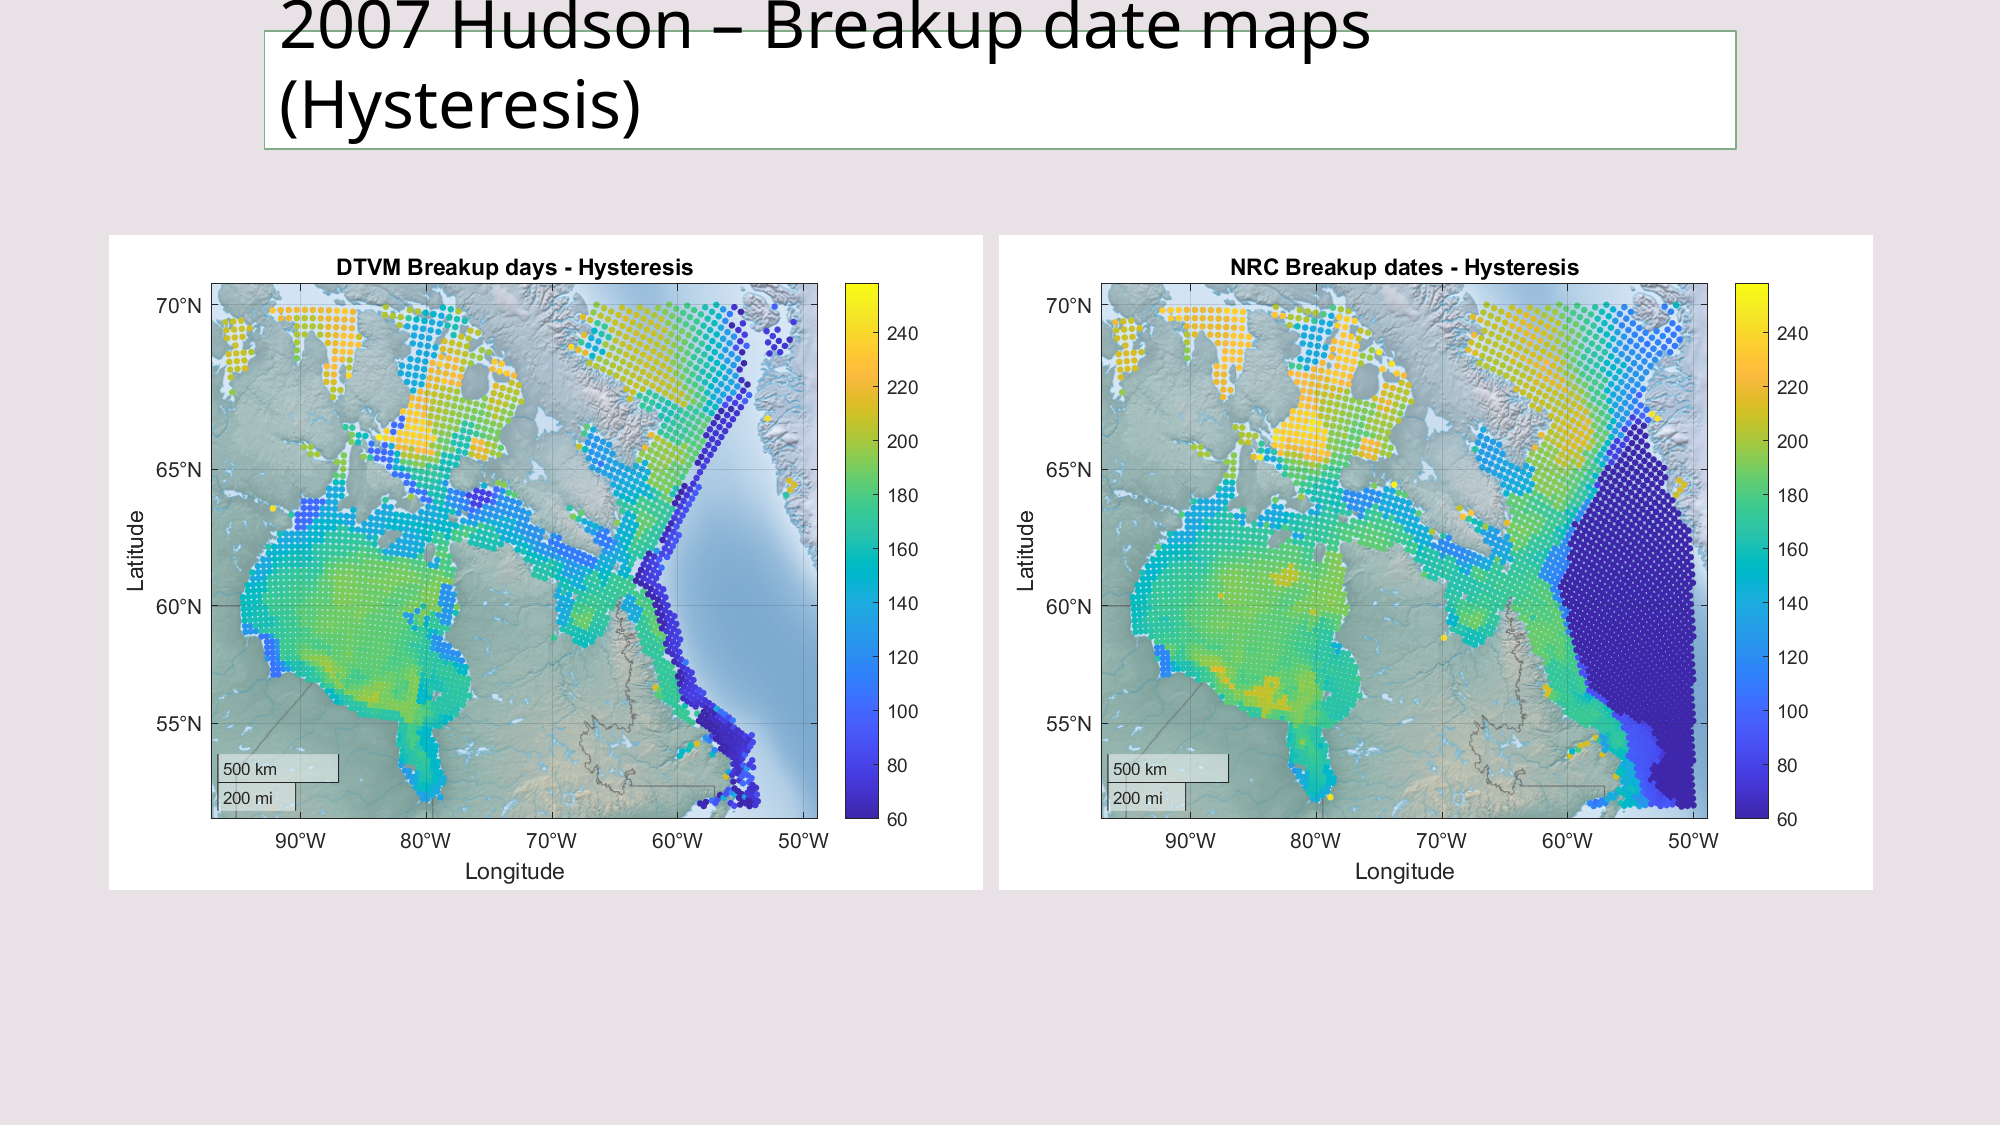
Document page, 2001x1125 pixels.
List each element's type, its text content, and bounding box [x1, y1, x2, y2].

picture [999, 234, 1874, 890]
title 2007 Hudson – Breakup date maps (Hysteresis) [264, 30, 1737, 150]
picture [109, 234, 984, 890]
